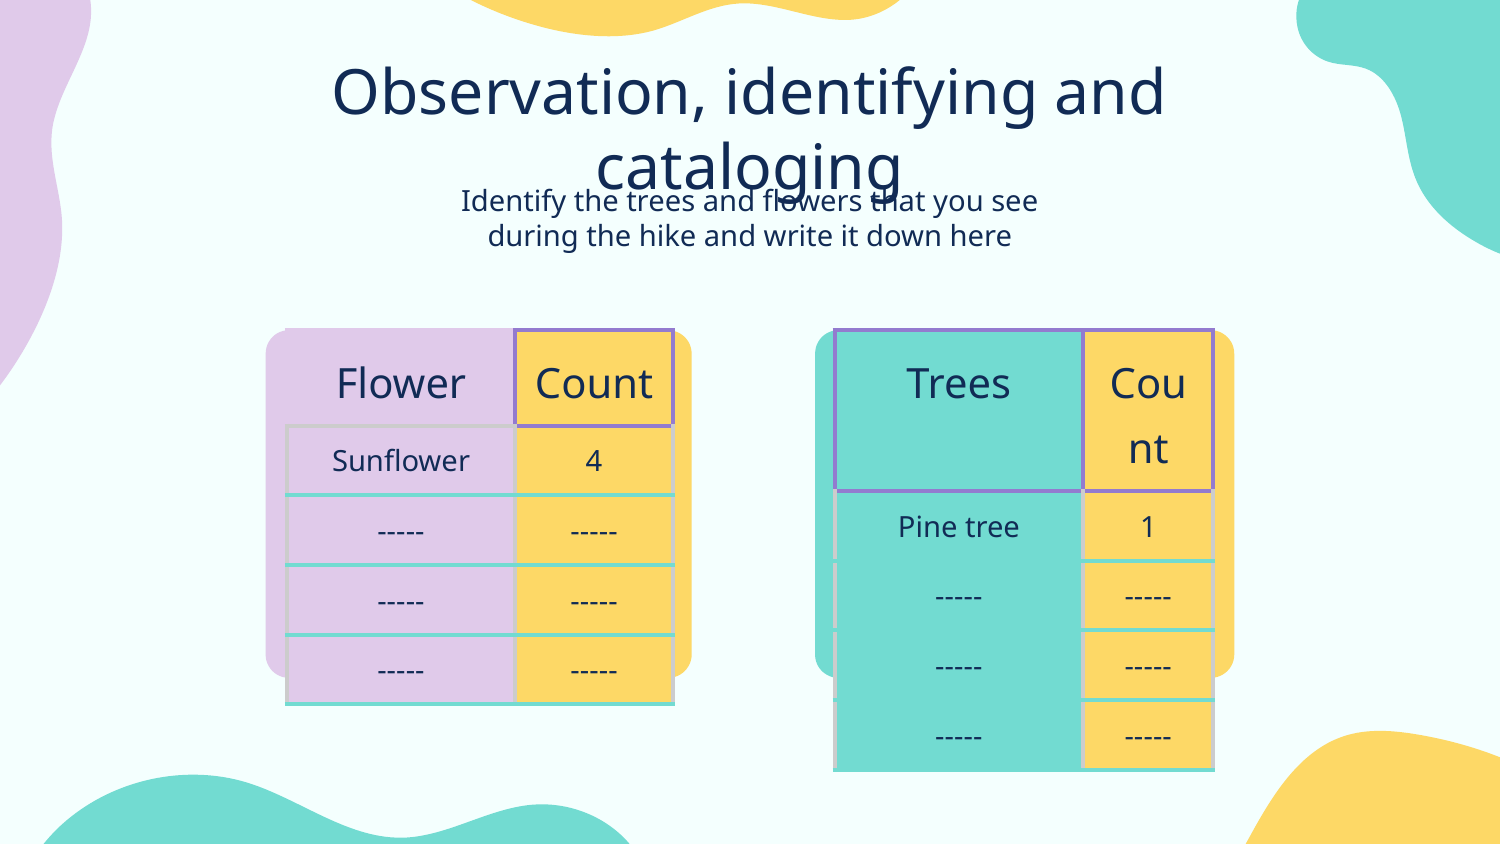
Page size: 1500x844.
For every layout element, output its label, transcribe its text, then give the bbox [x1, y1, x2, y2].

table_cell ----- [837, 563, 1081, 628]
table_cell ----- [289, 497, 513, 563]
text_box [815, 330, 833, 678]
table_cell 4 [517, 428, 671, 493]
table_cell ----- [1085, 702, 1211, 768]
table_cell 1 [1085, 493, 1211, 559]
table_header Count [1085, 332, 1211, 489]
text_box [1215, 330, 1235, 678]
table_header Trees [837, 332, 1081, 489]
table_cell ----- [289, 637, 513, 702]
text_box [265, 330, 285, 678]
table_header Count [517, 332, 671, 424]
text_box [675, 331, 692, 677]
table_cell ----- [517, 637, 671, 702]
table_cell Sunflower [289, 428, 513, 493]
table_cell ----- [517, 497, 671, 563]
title Observation, identifying and cataloging [159, 74, 1341, 181]
table_cell ----- [837, 702, 1081, 768]
text_box Identify the trees and flowers that you see during the hike and write it down here [412, 167, 1087, 247]
table_cell ----- [837, 632, 1081, 698]
table_cell ----- [1085, 563, 1211, 628]
table_cell ----- [289, 567, 513, 633]
table_header Flower [289, 332, 513, 424]
table_cell ----- [517, 567, 671, 633]
table_cell Pine tree [837, 493, 1081, 559]
table_cell ----- [1085, 632, 1211, 698]
